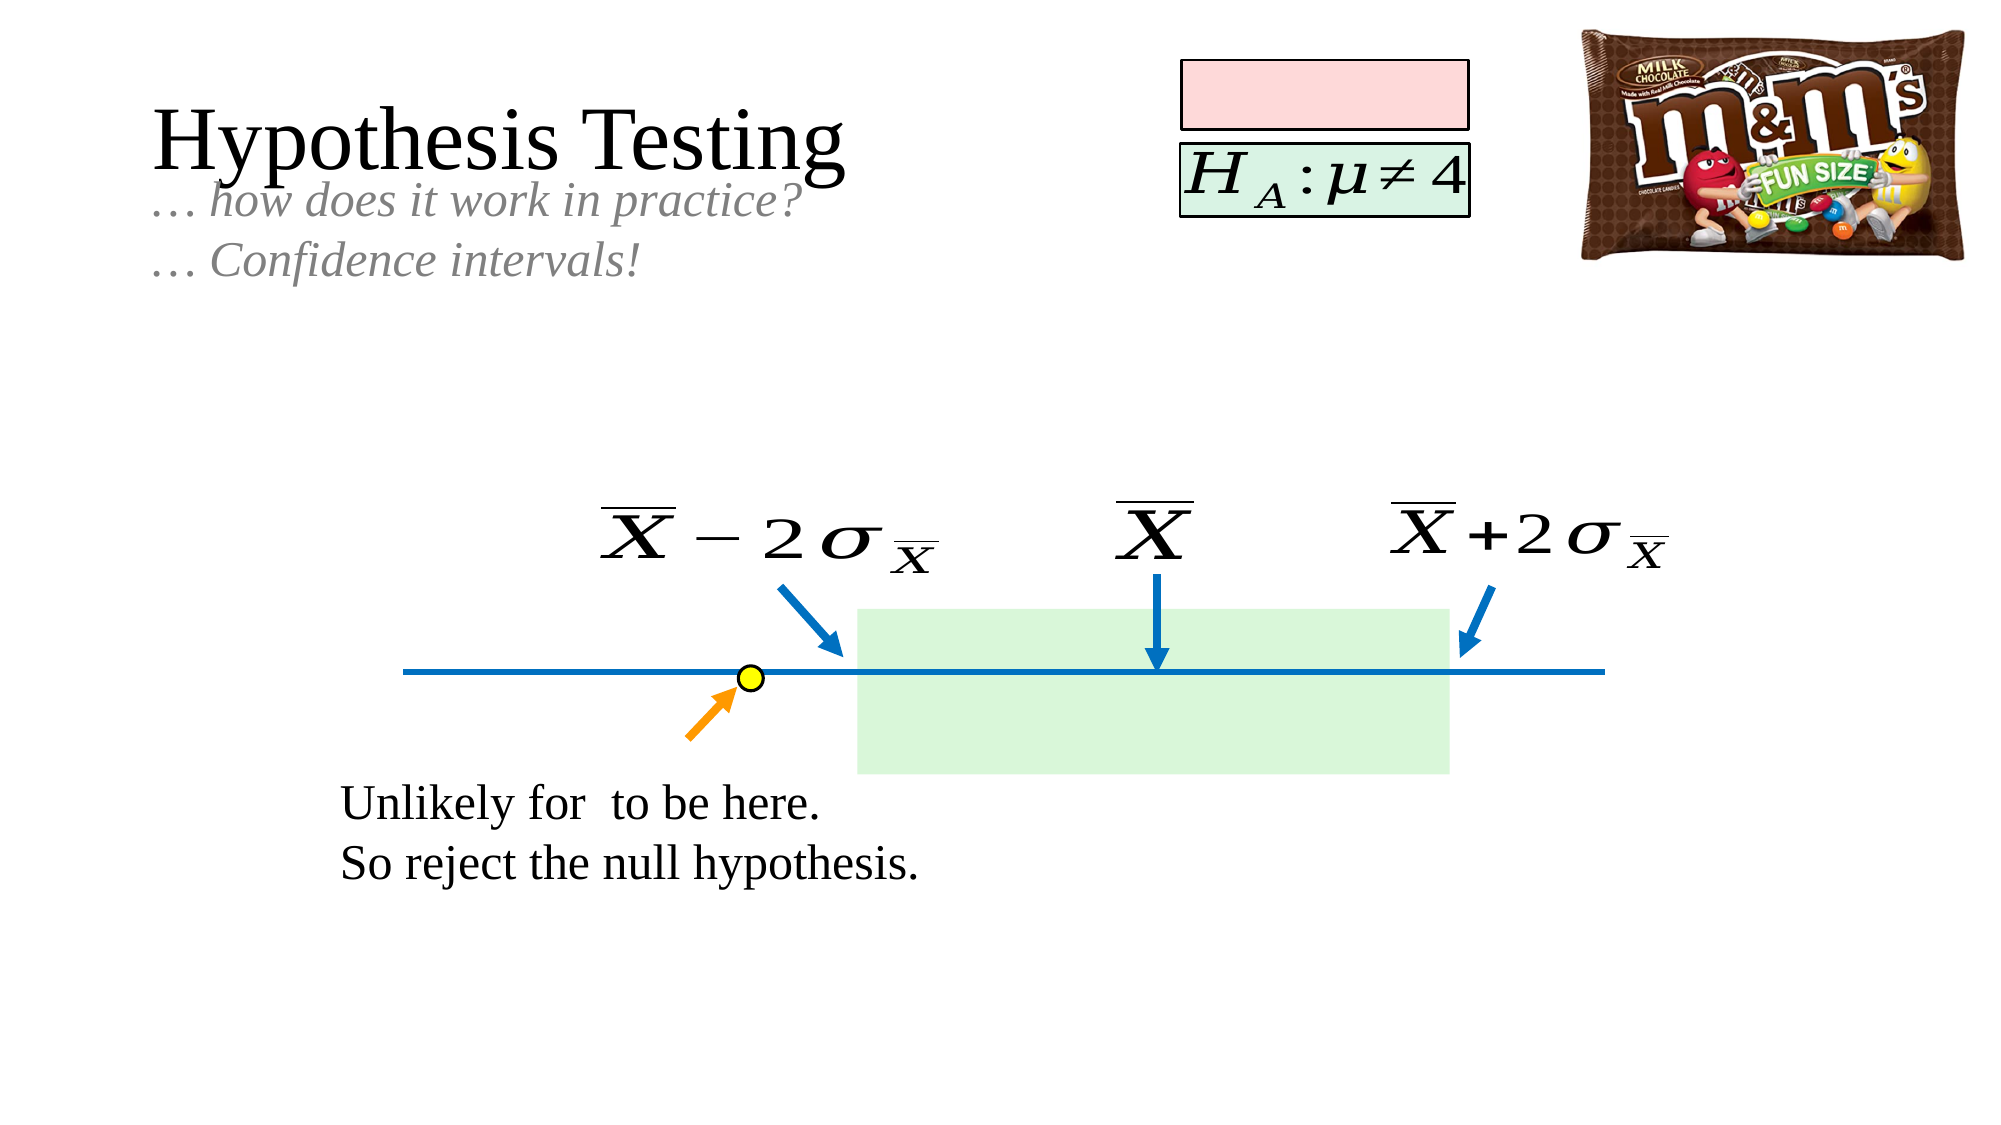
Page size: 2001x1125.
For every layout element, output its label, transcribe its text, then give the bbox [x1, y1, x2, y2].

text_box … how does it work in practice? … Confidence intervals! [137, 159, 2000, 355]
text_box Hypothesis Testing [137, 59, 1576, 159]
text_box [738, 673, 764, 691]
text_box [687, 686, 738, 740]
text_box [268, 492, 1634, 917]
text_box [779, 585, 844, 658]
picture [1576, 19, 1969, 271]
text_box [740, 665, 761, 671]
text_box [1459, 585, 1493, 659]
